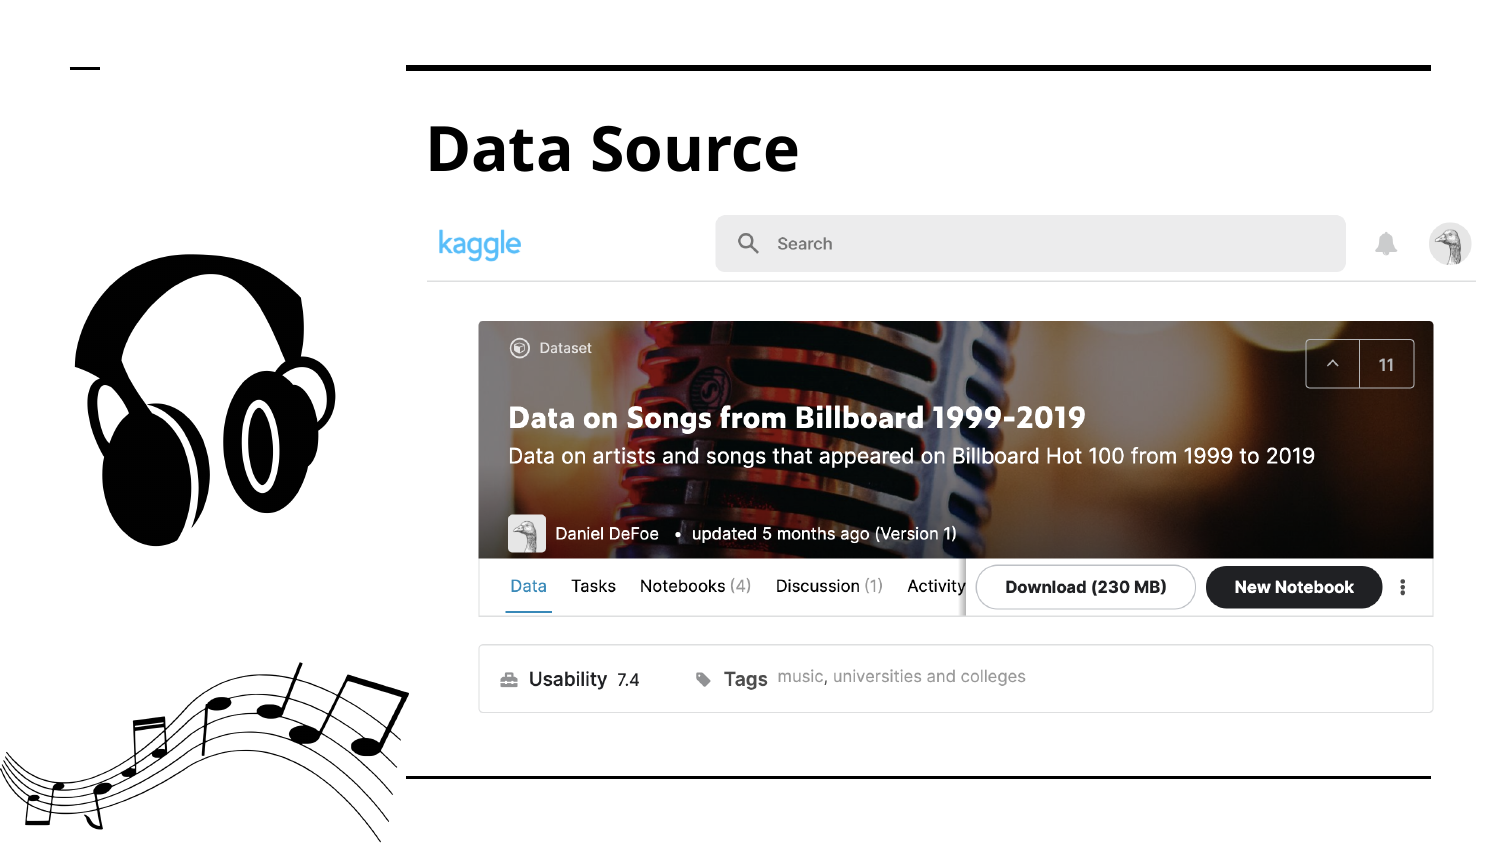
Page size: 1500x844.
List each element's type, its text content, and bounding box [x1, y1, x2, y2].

picture [427, 209, 1476, 727]
title Data Source [393, 94, 1431, 199]
picture [53, 248, 357, 552]
picture [0, 659, 409, 844]
